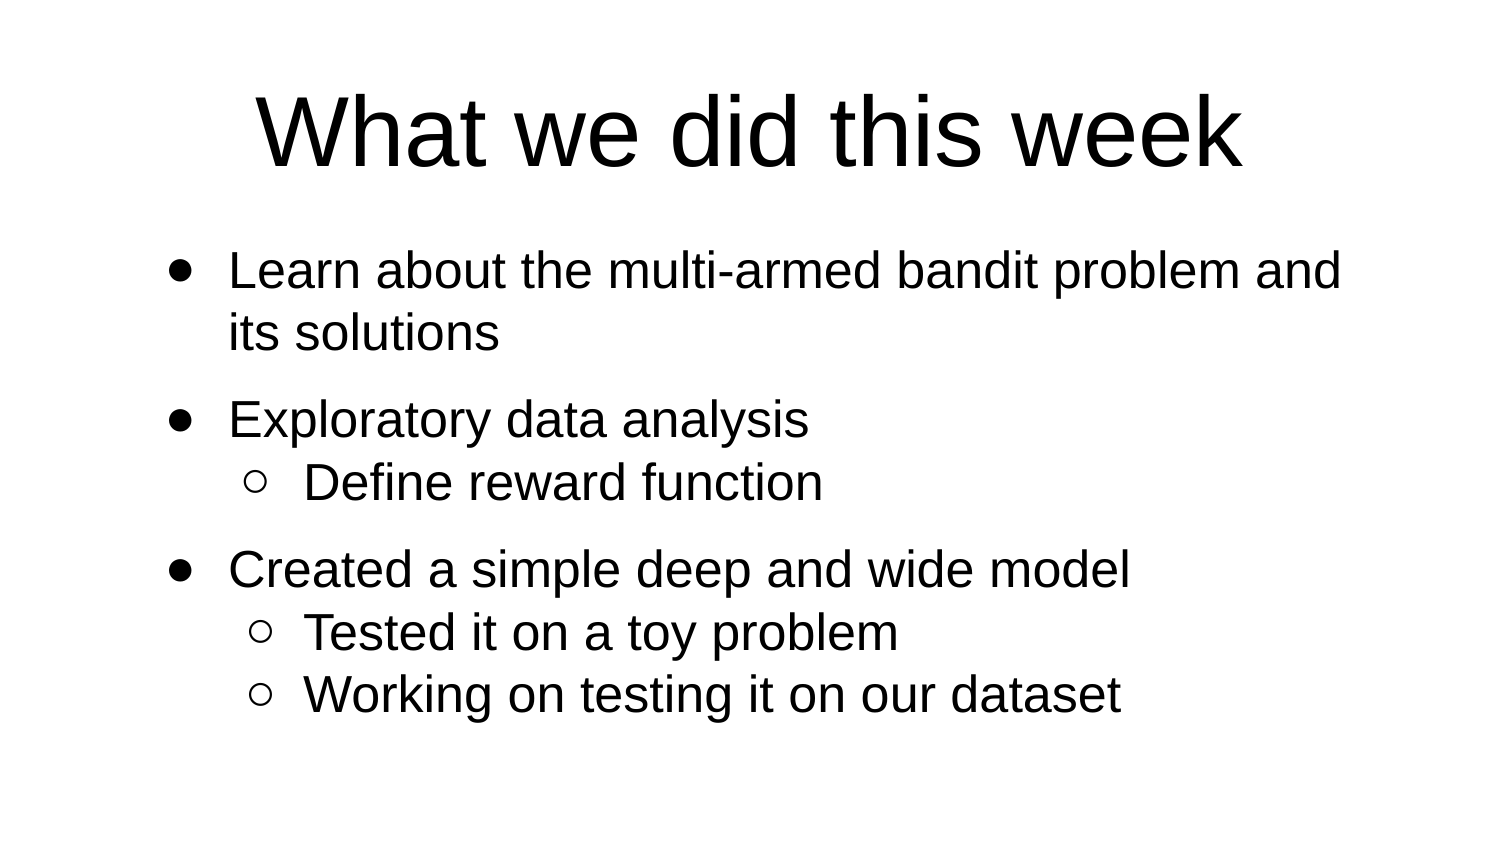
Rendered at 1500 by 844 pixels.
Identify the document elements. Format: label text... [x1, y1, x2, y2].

text_box Learn about the multi-armed bandit problem and its solutions Exploratory data analysis Define reward function Created a simple deep and wide model Tested it on a toy problem Working on testing it on our dataset [138, 220, 1383, 801]
title What we did this week [51, 50, 1449, 201]
